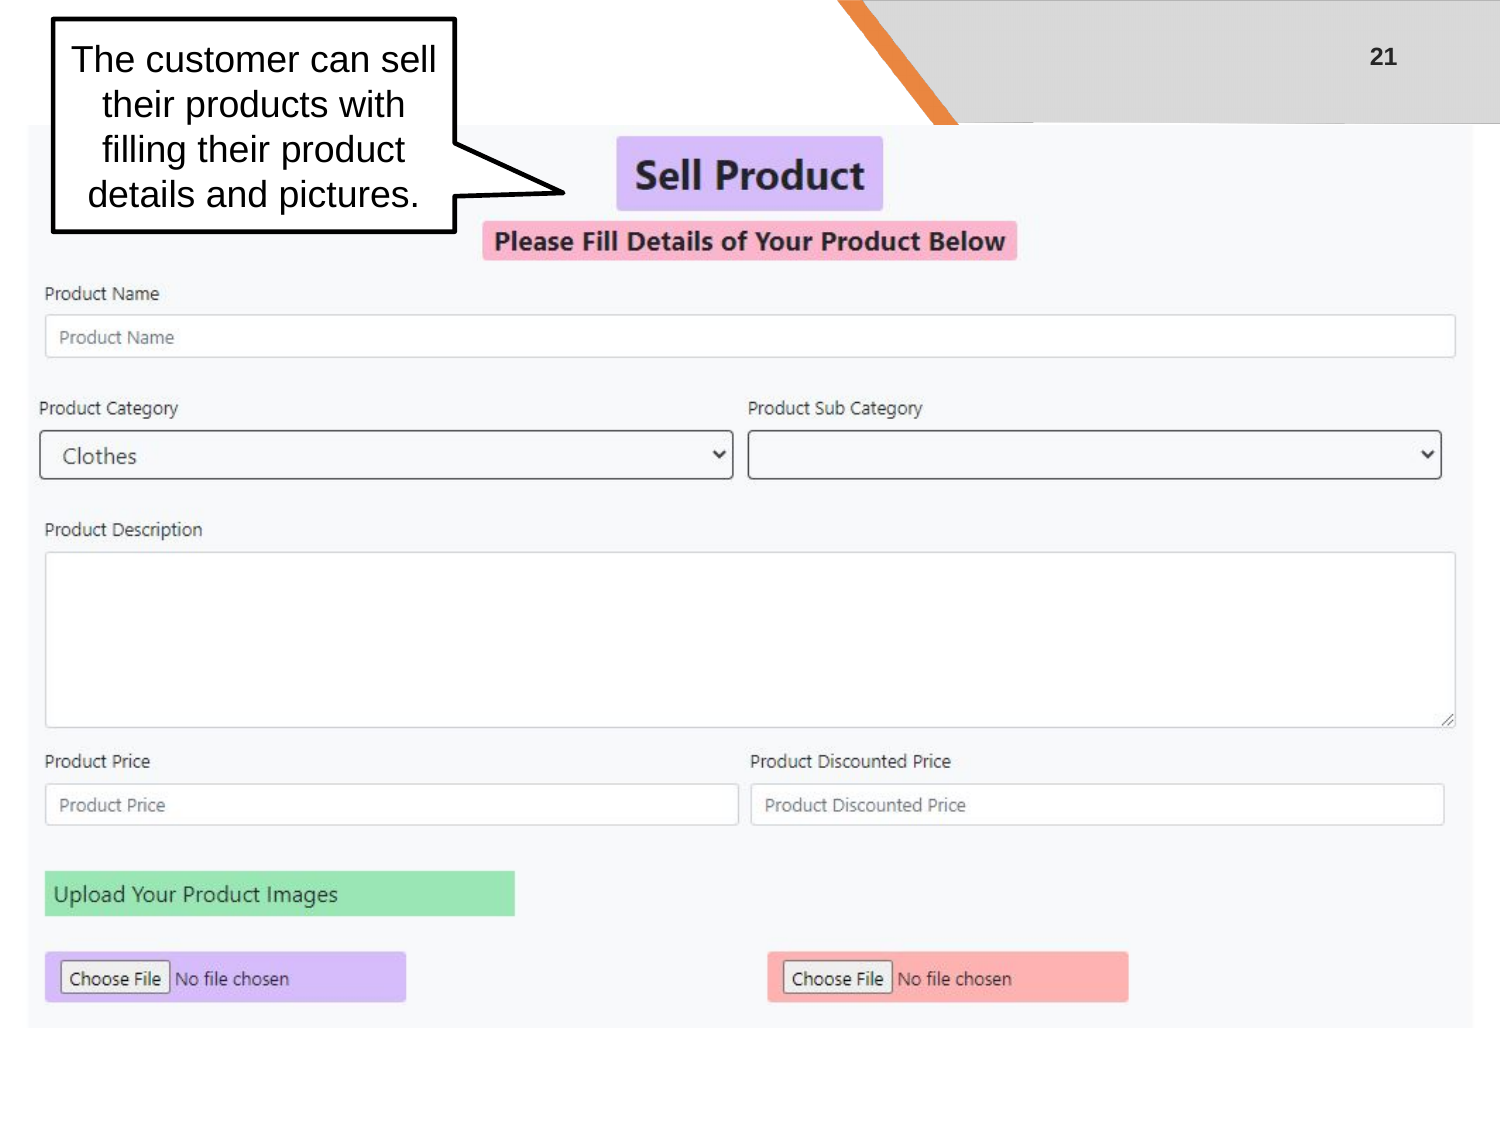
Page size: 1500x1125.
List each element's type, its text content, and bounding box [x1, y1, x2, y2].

text_box The customer can sell their products with filling their product details and pictures. [50, 16, 458, 123]
picture [0, 0, 1500, 1028]
slide_number 21 [1342, 28, 1425, 78]
